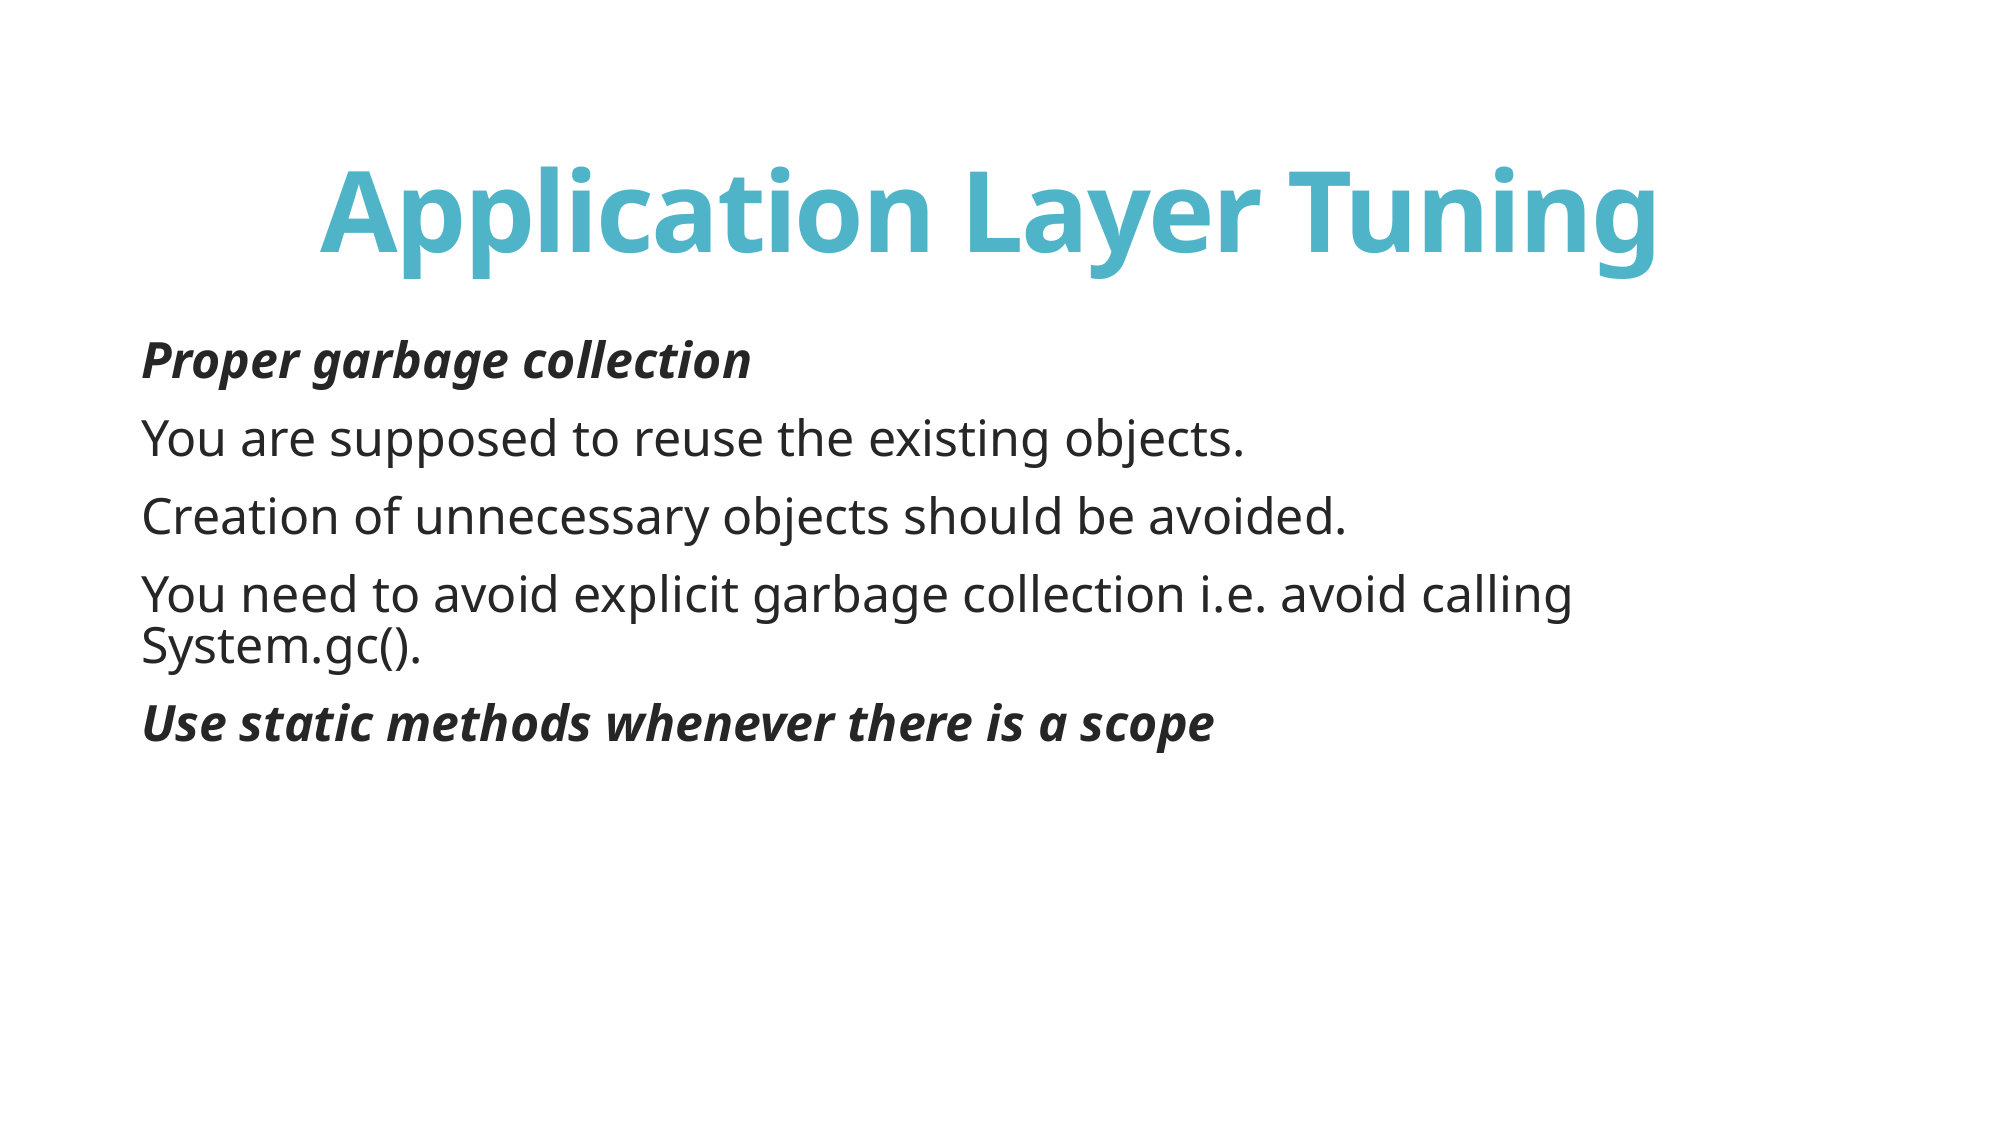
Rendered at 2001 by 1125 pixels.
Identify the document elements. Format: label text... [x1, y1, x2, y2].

list Proper garbage collection You are supposed to reuse the existing objects. Creation of unnecessary objects should be avoided. You need to avoid explicit garbage collection i.e. avoid calling System.gc(). Use static methods whenever there is a scope [111, 329, 1876, 948]
title Application Layer Tuning [107, 81, 1875, 354]
